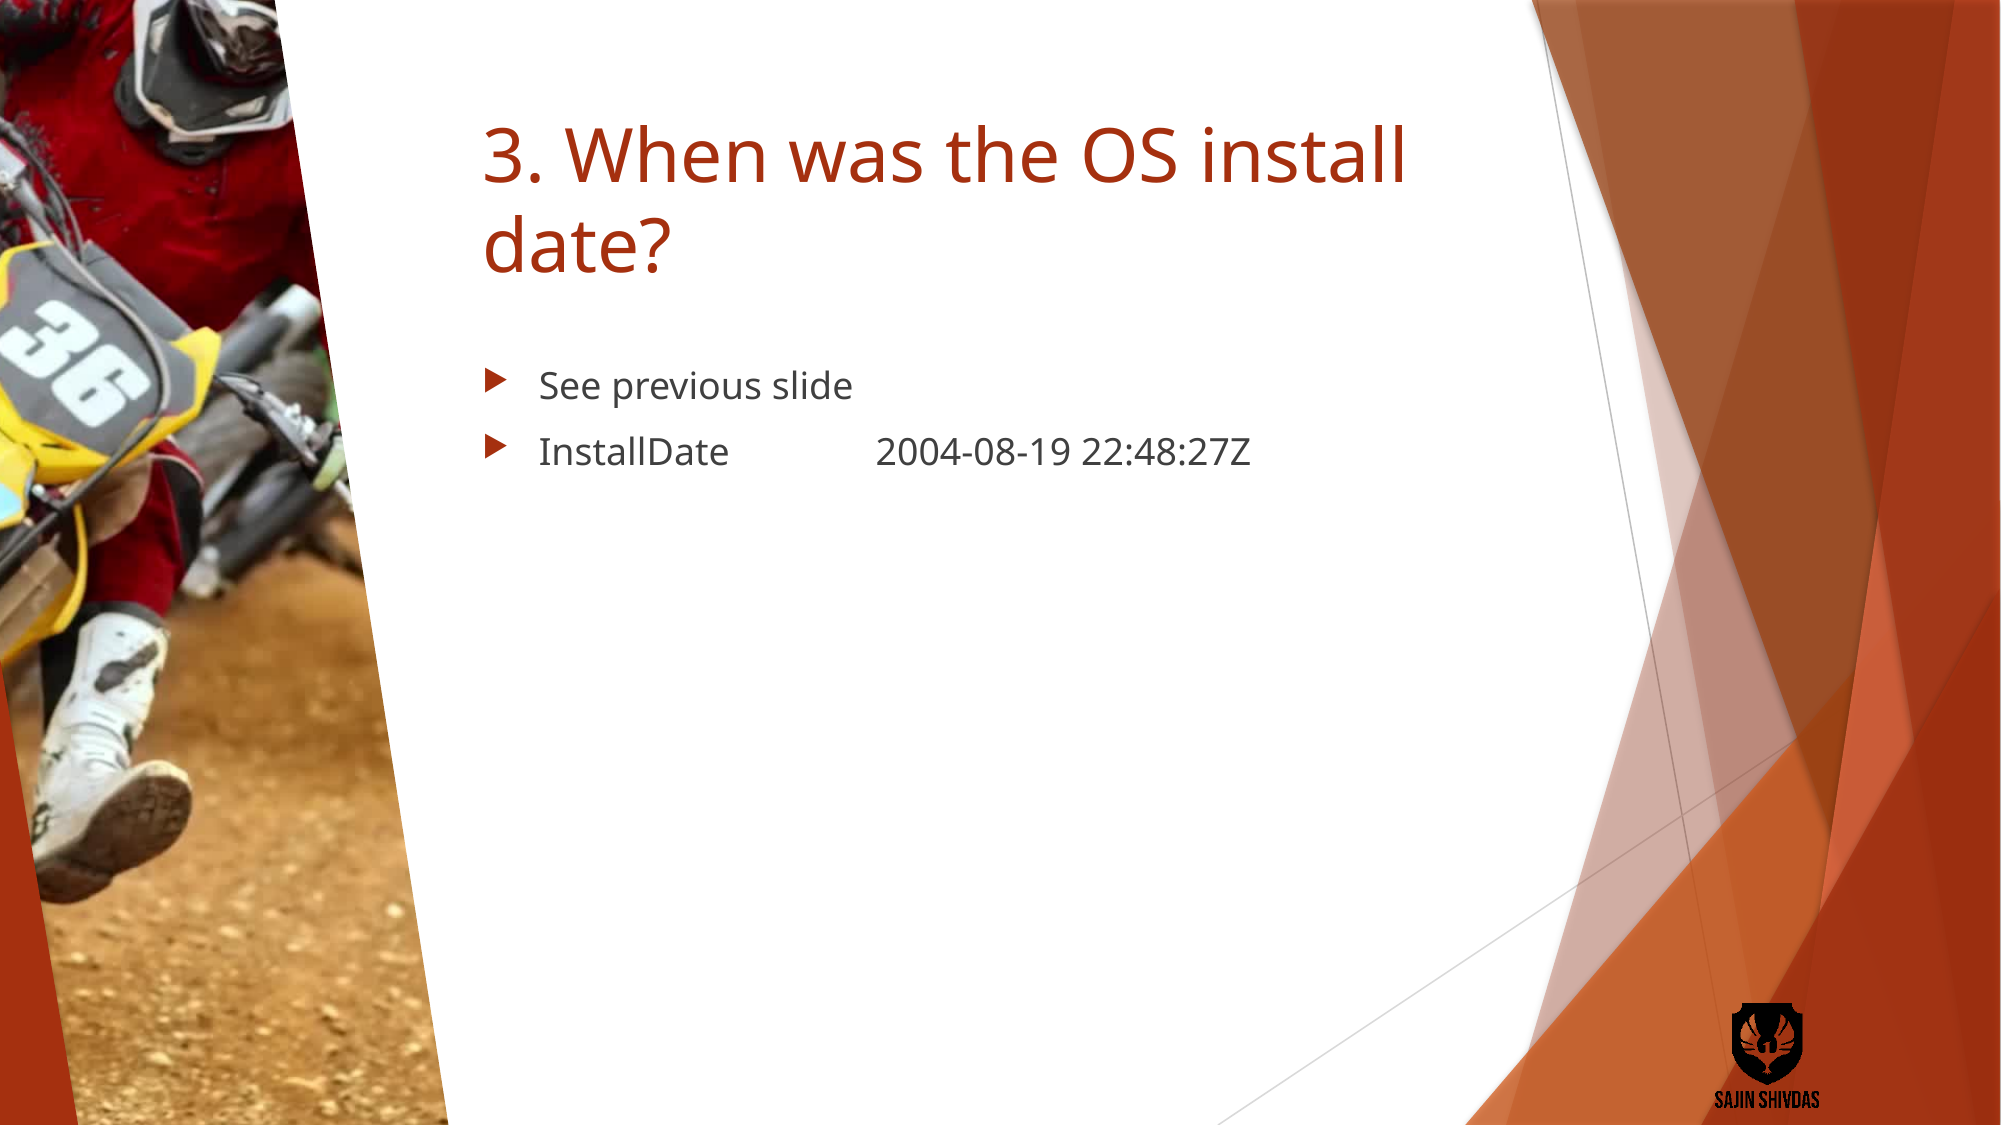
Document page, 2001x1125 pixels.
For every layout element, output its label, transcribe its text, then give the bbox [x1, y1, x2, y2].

title 3. When was the OS install date? [467, 99, 1522, 317]
picture [1703, 992, 1834, 1122]
picture [0, 0, 449, 1125]
list See previous slide InstallDate 2004-08-19 22:48:27Z [467, 354, 1522, 992]
